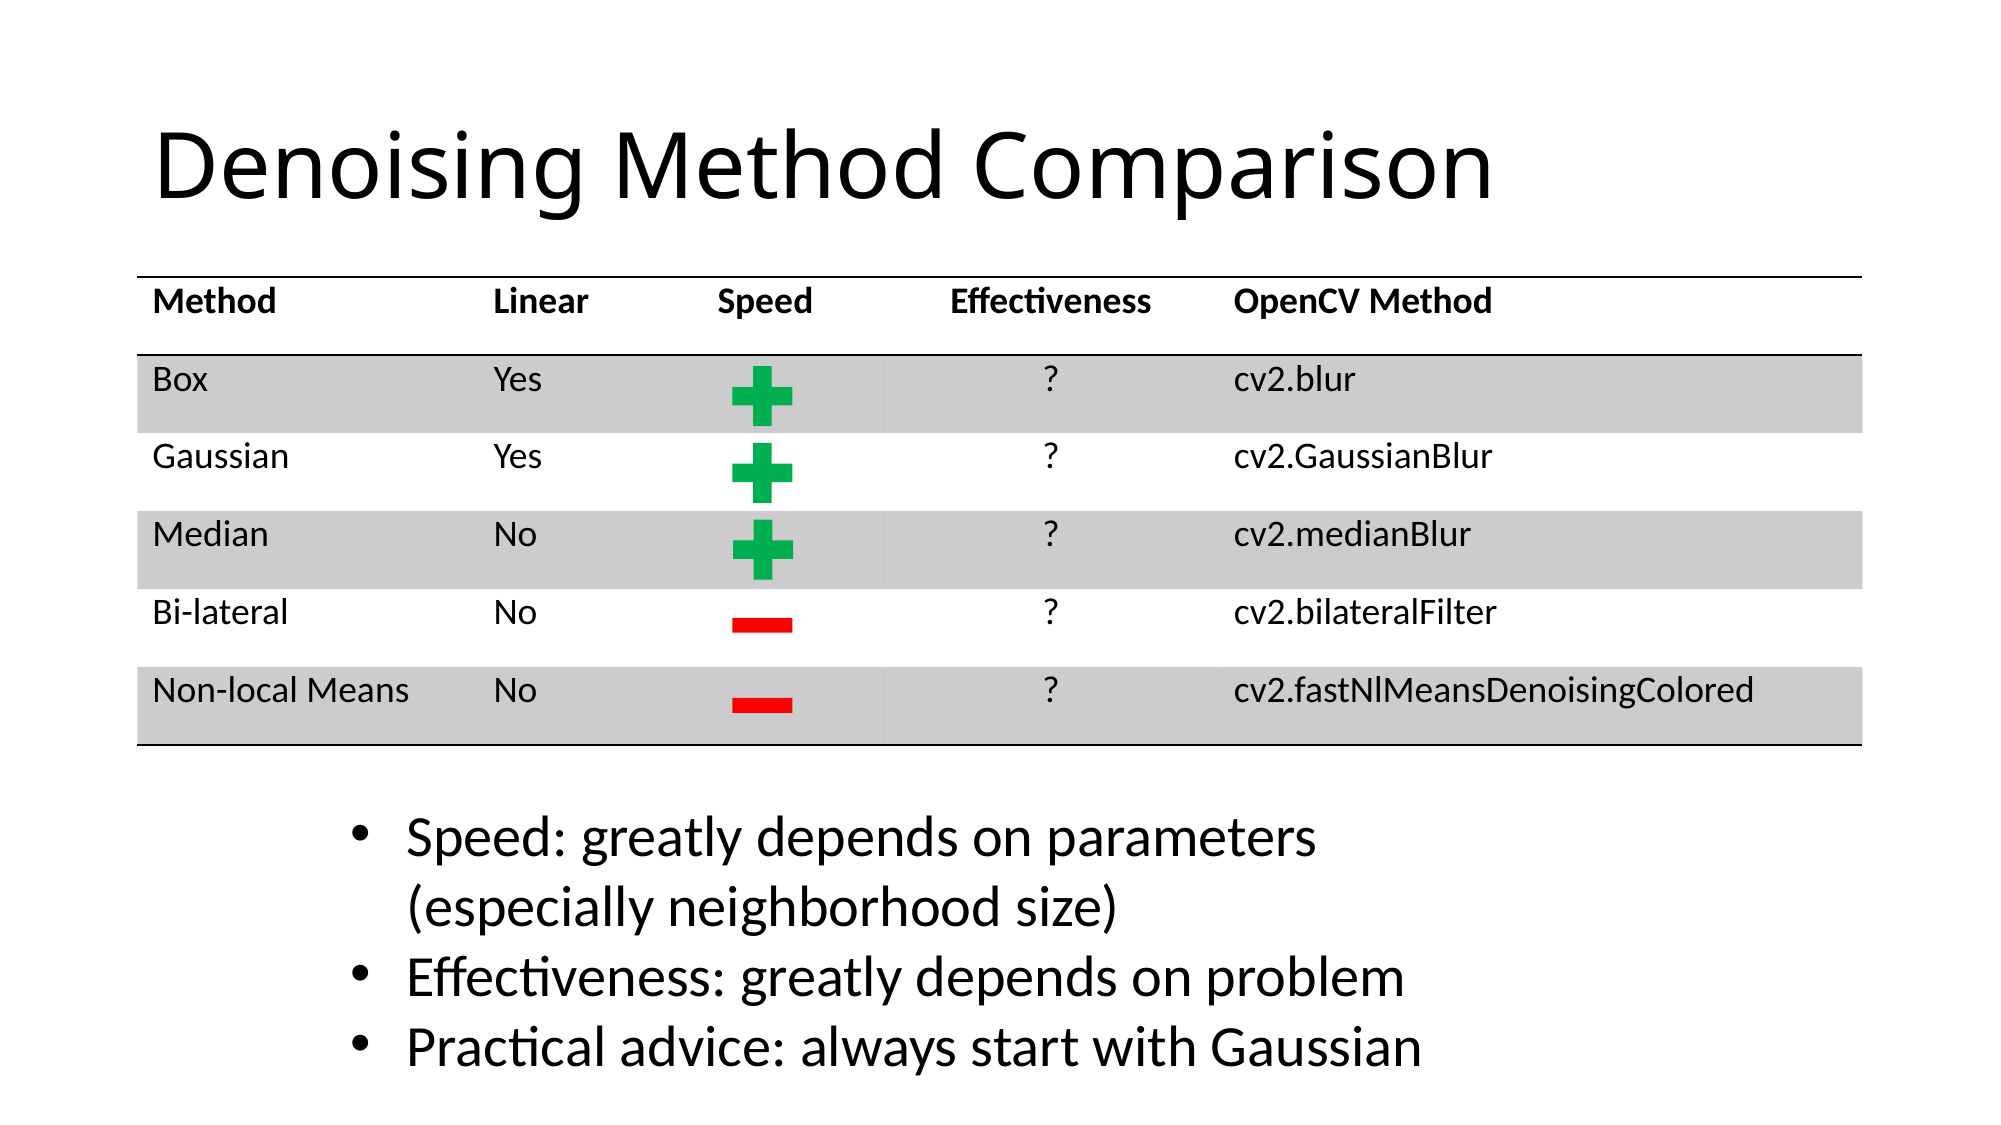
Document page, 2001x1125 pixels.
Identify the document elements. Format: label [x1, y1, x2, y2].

text_box [731, 697, 793, 714]
text_box [731, 365, 793, 427]
title [137, 59, 1863, 278]
table_cell [137, 356, 1862, 744]
text_box [732, 519, 794, 581]
text_box [335, 790, 1505, 1086]
text_box [731, 442, 793, 504]
table_header [137, 278, 1862, 354]
text_box [731, 617, 793, 634]
